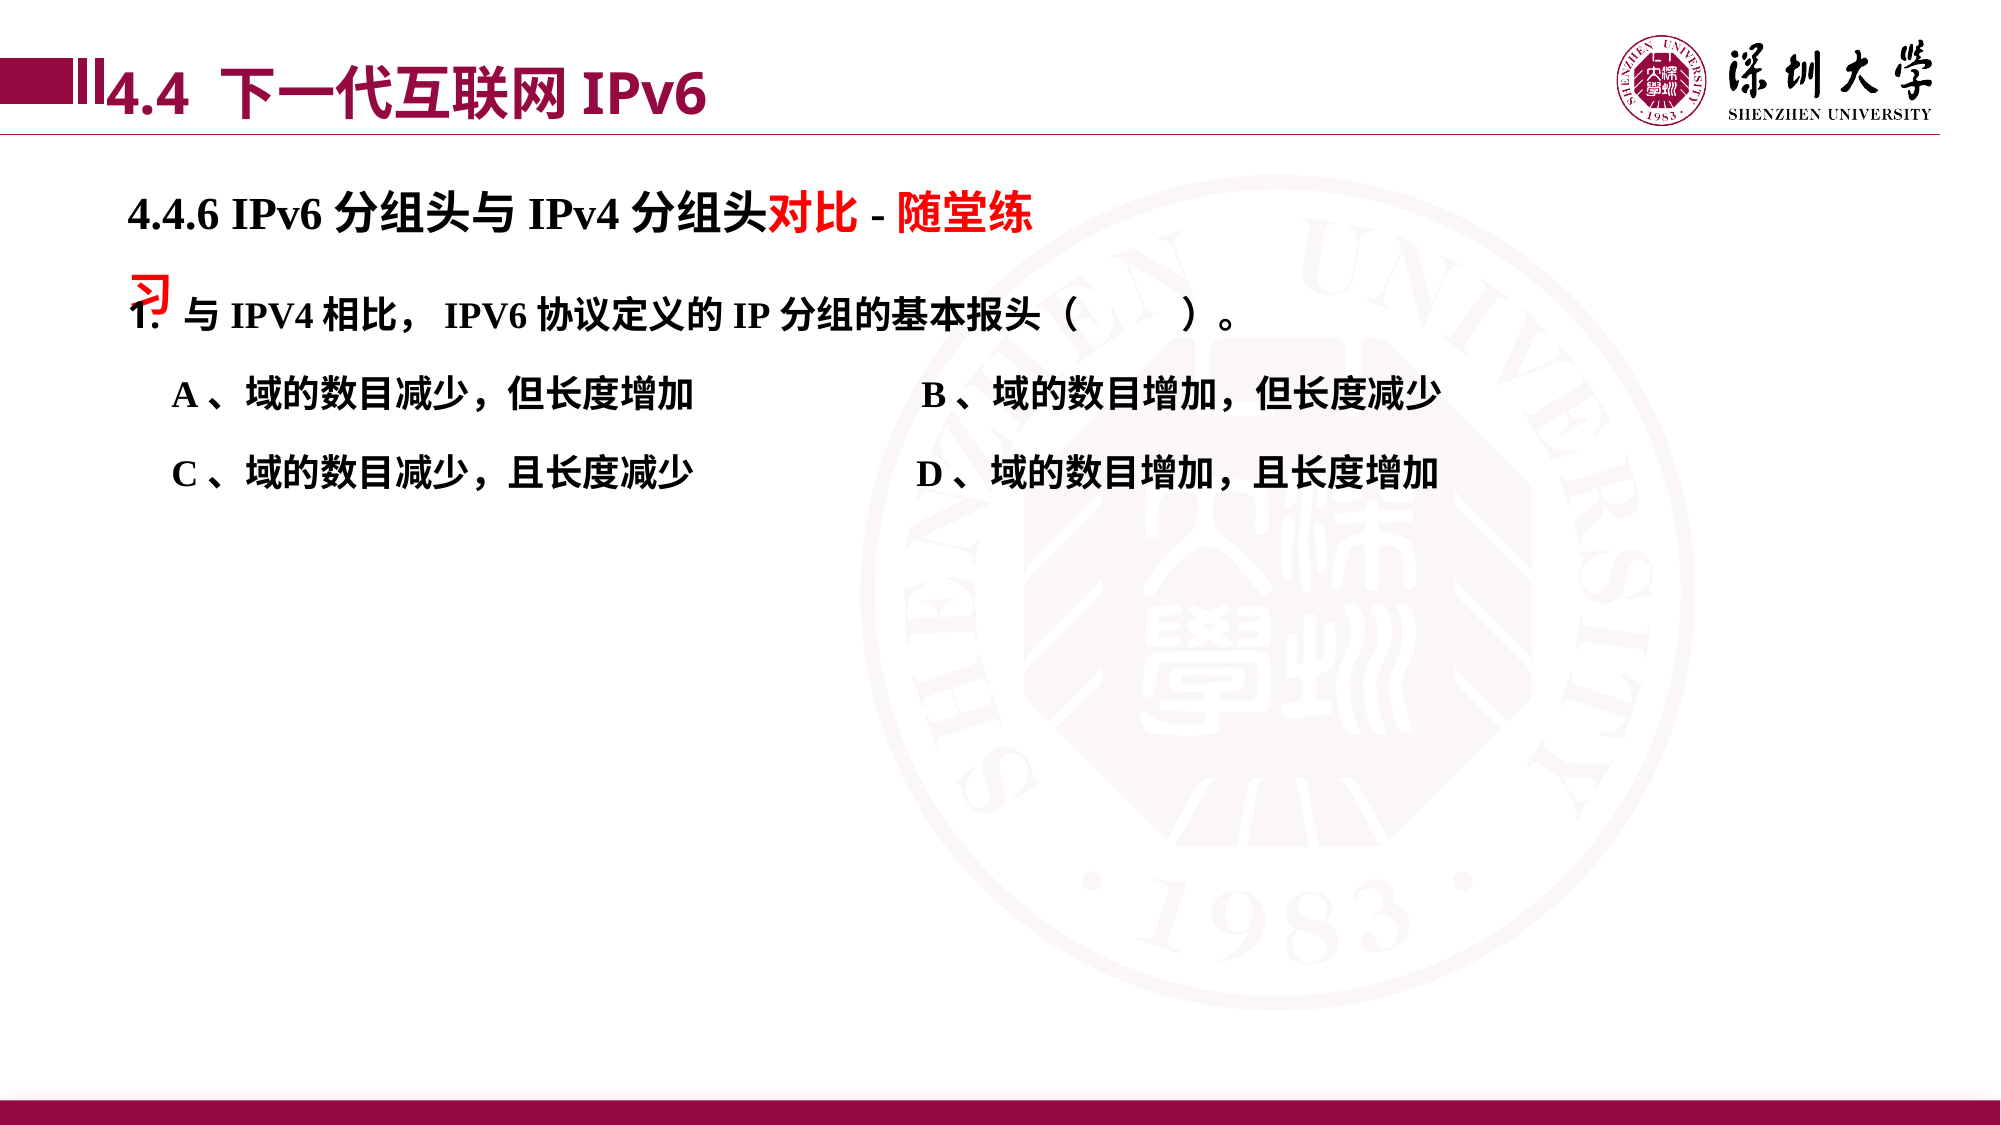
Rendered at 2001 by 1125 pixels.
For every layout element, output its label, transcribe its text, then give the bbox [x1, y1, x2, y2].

picture [608, 0, 1973, 1055]
text_box 4.4 下一代互联网IPv6 [106, 47, 709, 134]
text_box 4.4.6 IPv6分组头与IPv4分组头对比-随堂练习 [112, 148, 1061, 274]
text_box 与IPV4相比，IPV6协议定义的IP分组的基本报头（ ）。 A、域的数目减少，但长度增加 B、域的数目增加，但长度减少 C、域的数目减少，且长度减少 D、域的数目增加，且长度增加 [112, 274, 1831, 502]
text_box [0, 59, 103, 104]
